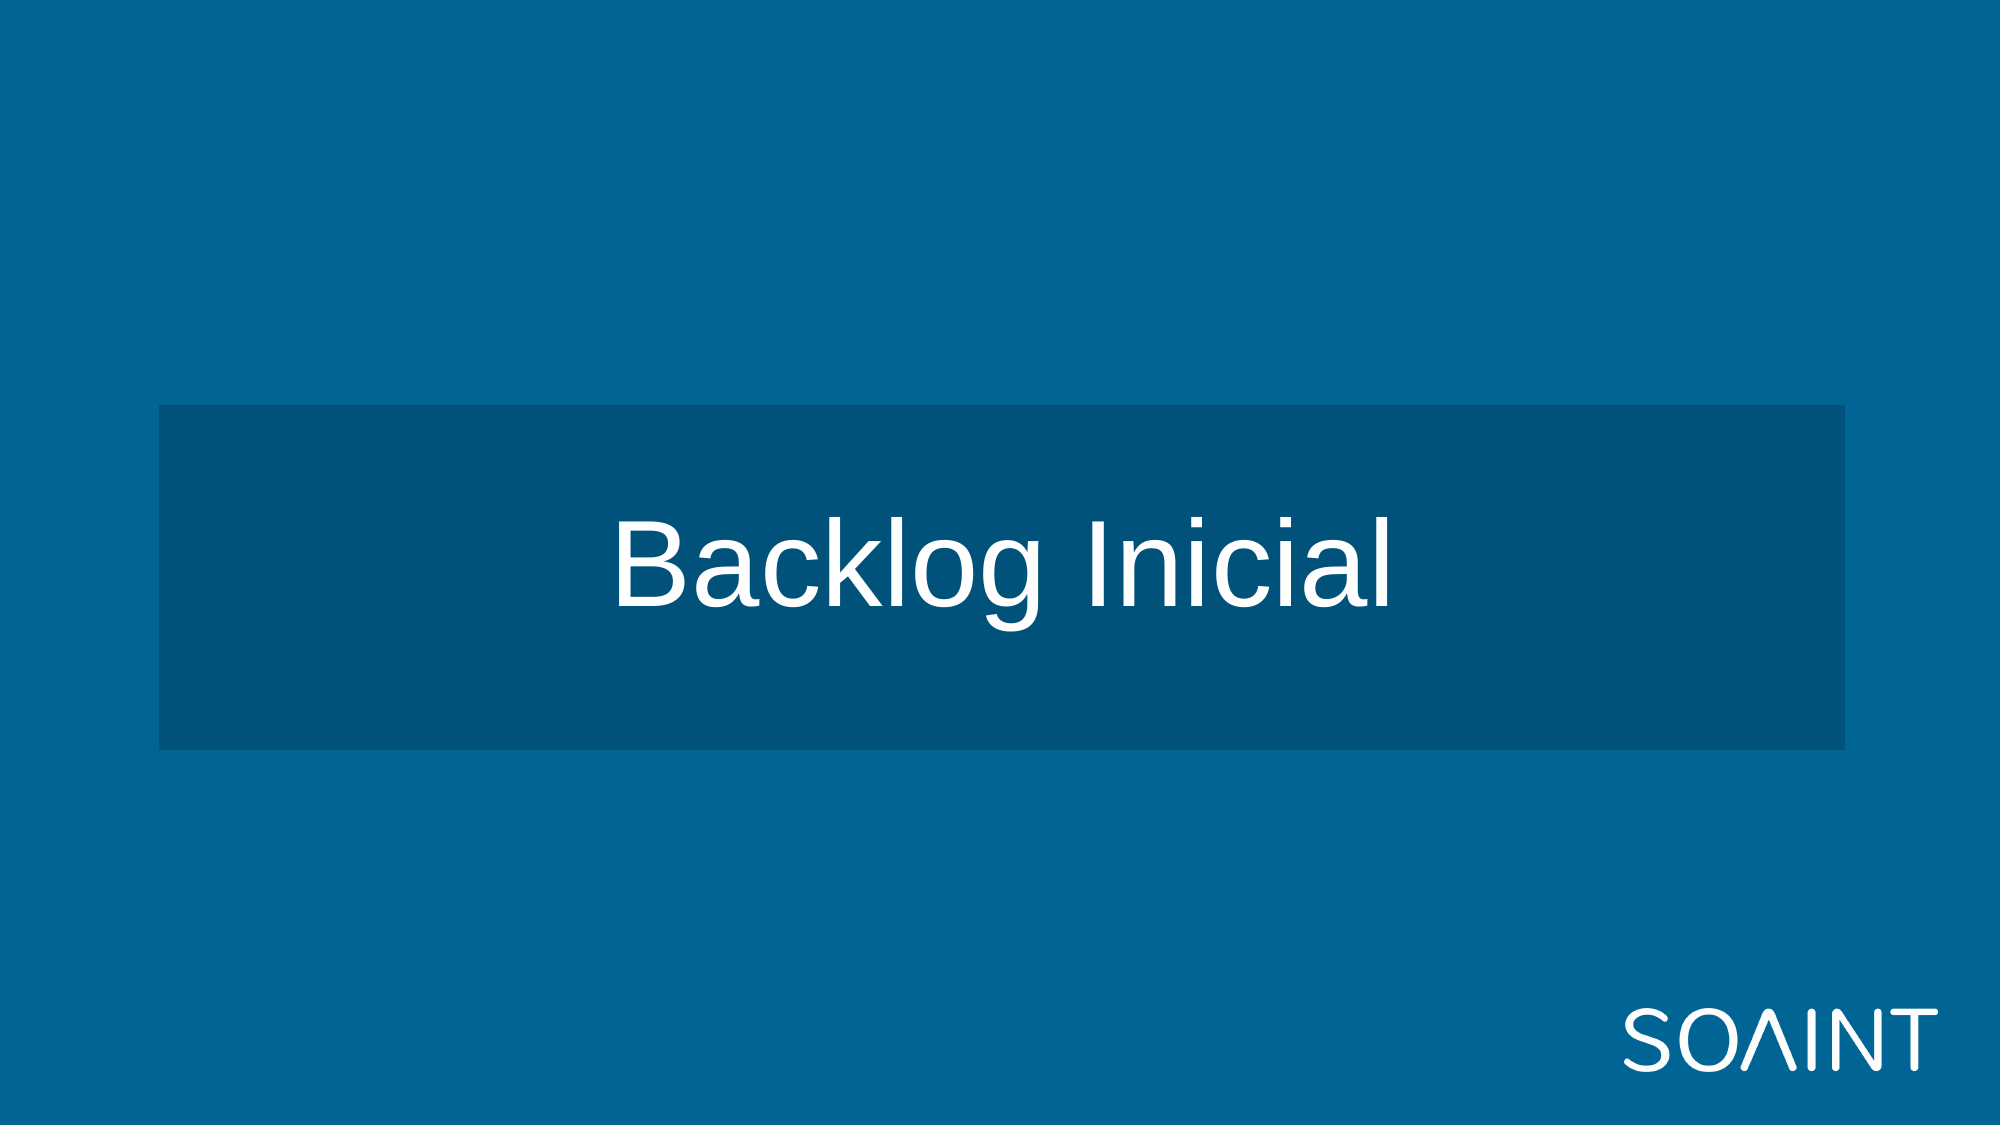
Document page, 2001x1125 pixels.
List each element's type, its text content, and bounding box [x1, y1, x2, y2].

picture [1680, 1009, 1737, 1071]
picture [1741, 1009, 1796, 1070]
picture [1625, 1009, 1669, 1071]
picture [1833, 1009, 1881, 1070]
picture [1891, 1009, 1937, 1070]
picture [1808, 1009, 1815, 1070]
title Backlog Inicial [159, 404, 1845, 751]
